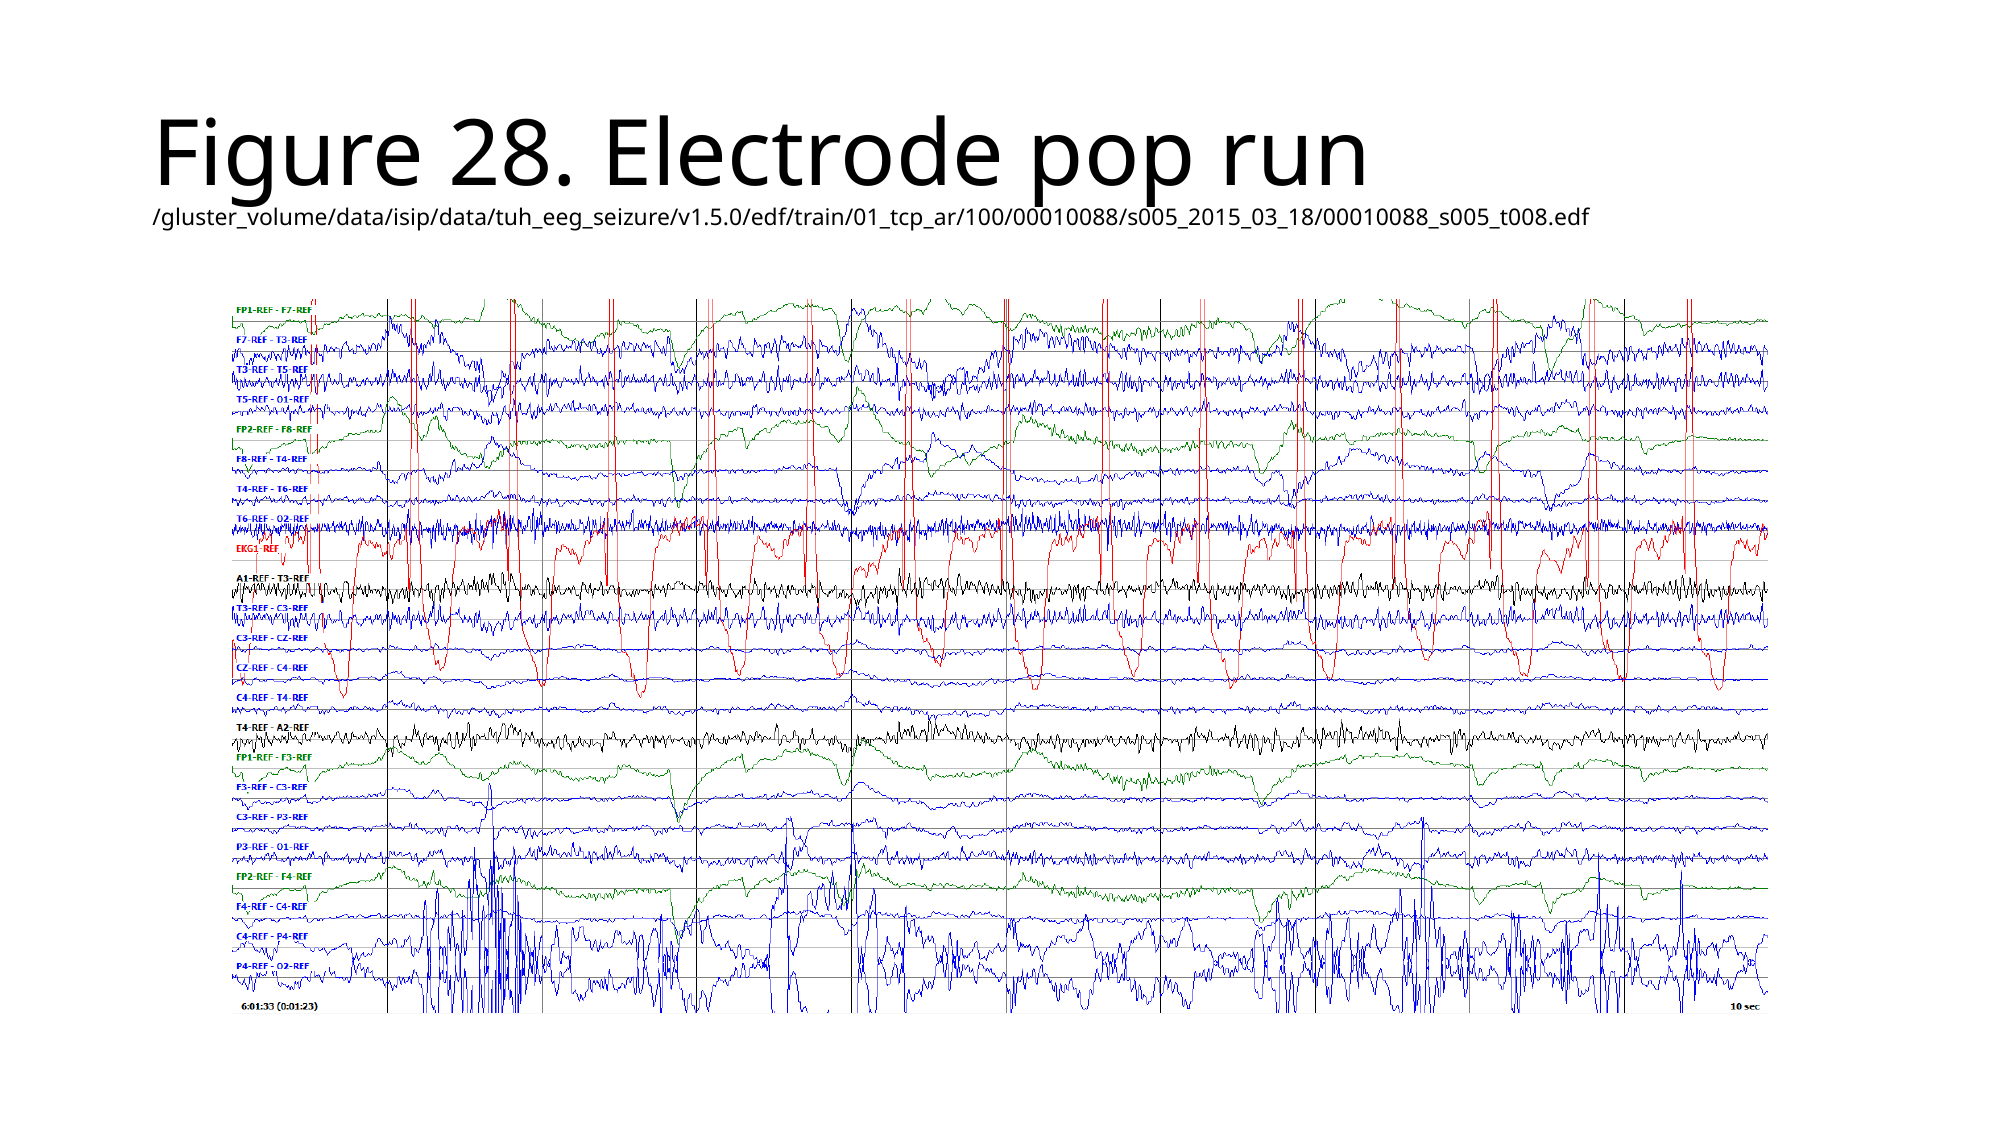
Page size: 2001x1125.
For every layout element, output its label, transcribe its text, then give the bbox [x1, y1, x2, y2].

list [232, 299, 1768, 1014]
title Figure 28. Electrode pop run /gluster_volume/data/isip/data/tuh_eeg_seizure/v1.5.0/edf/train/01_tcp_ar/100/00010088/s005_2015_03_18/00010088_s005_t008.edf [137, 59, 1863, 278]
